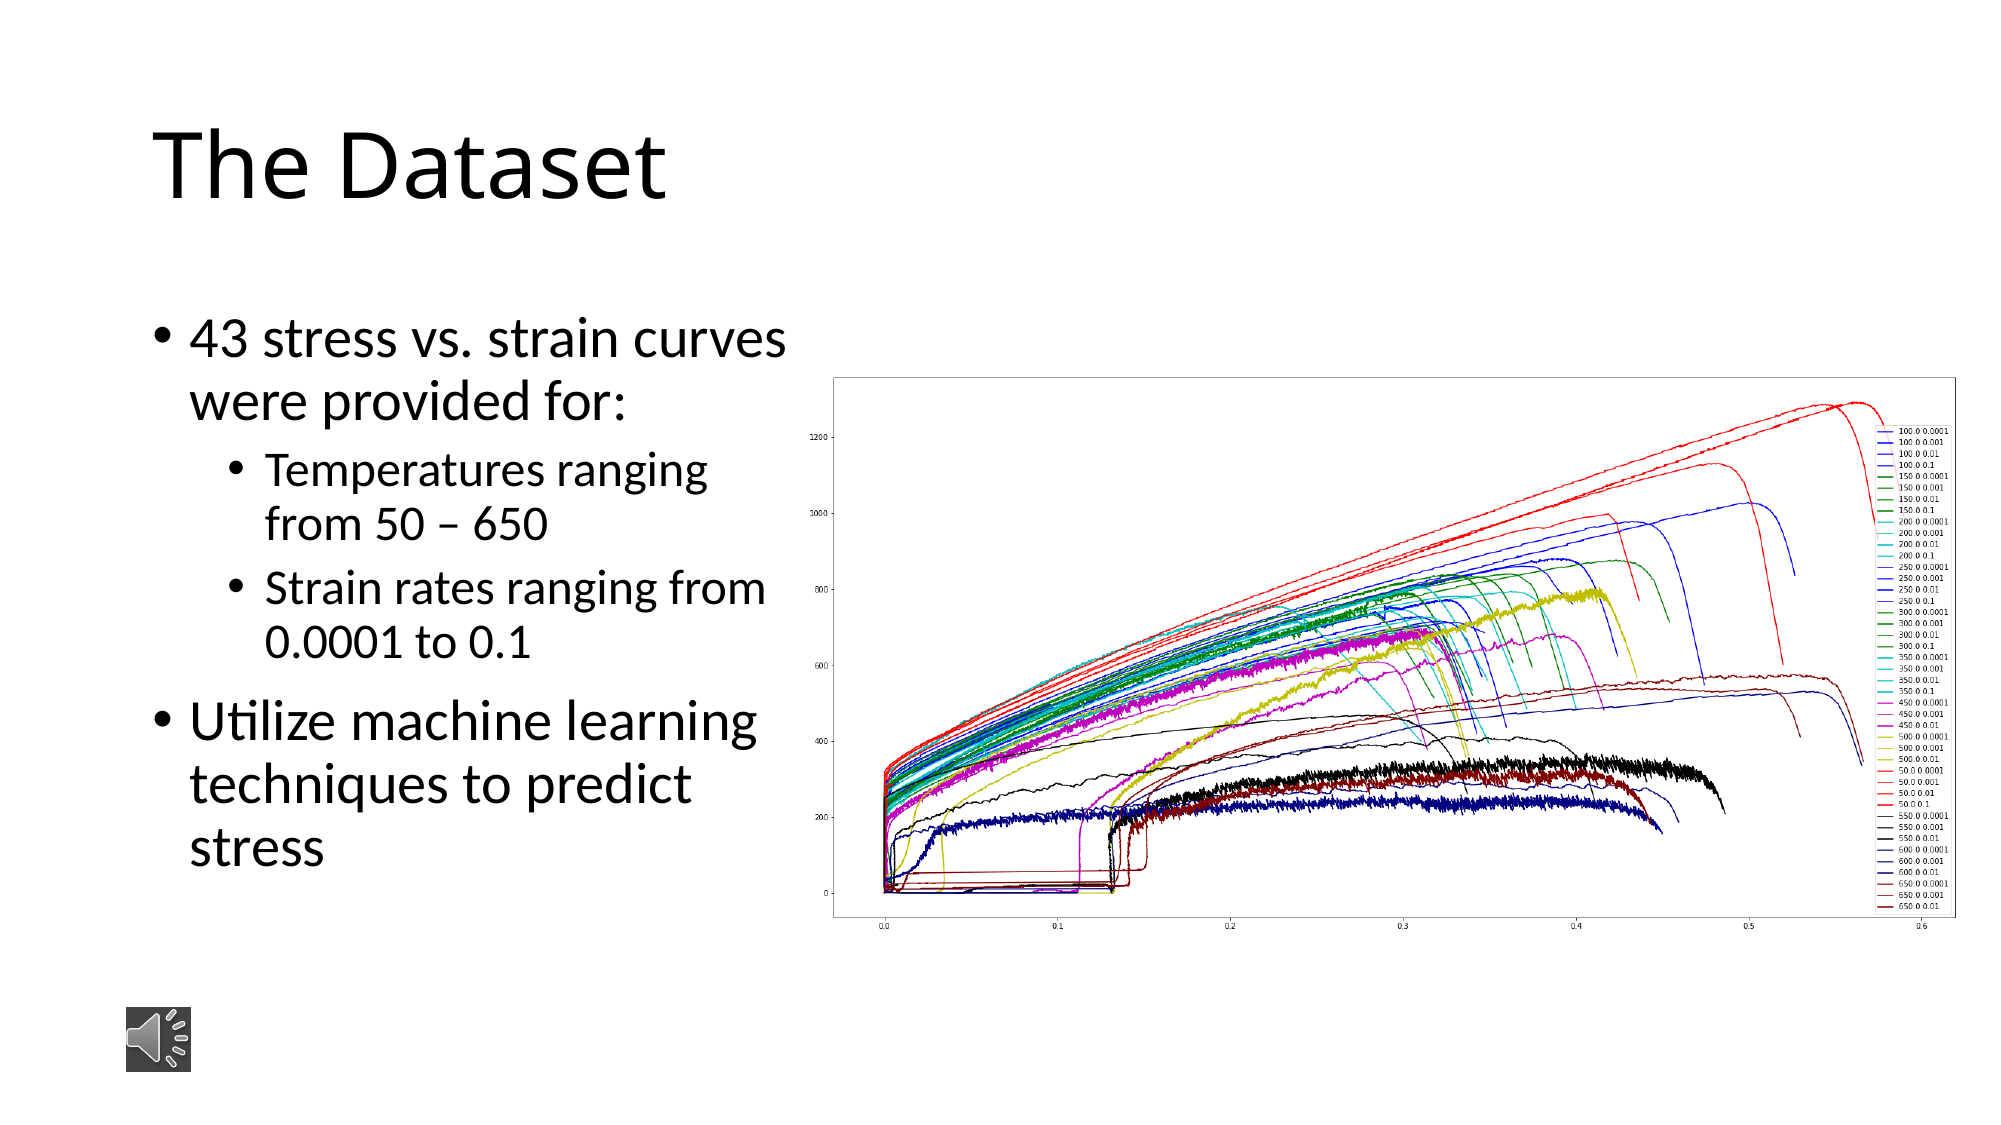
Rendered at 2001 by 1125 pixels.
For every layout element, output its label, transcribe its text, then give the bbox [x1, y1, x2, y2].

picture [125, 1006, 192, 1074]
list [794, 365, 1970, 948]
list 43 stress vs. strain curves were provided for: Temperatures ranging from 50 – 650 Strain rates ranging from 0.0001 to 0.1 Utilize machine learning techniques to predict stress [137, 299, 829, 1014]
title The Dataset [137, 59, 1863, 278]
